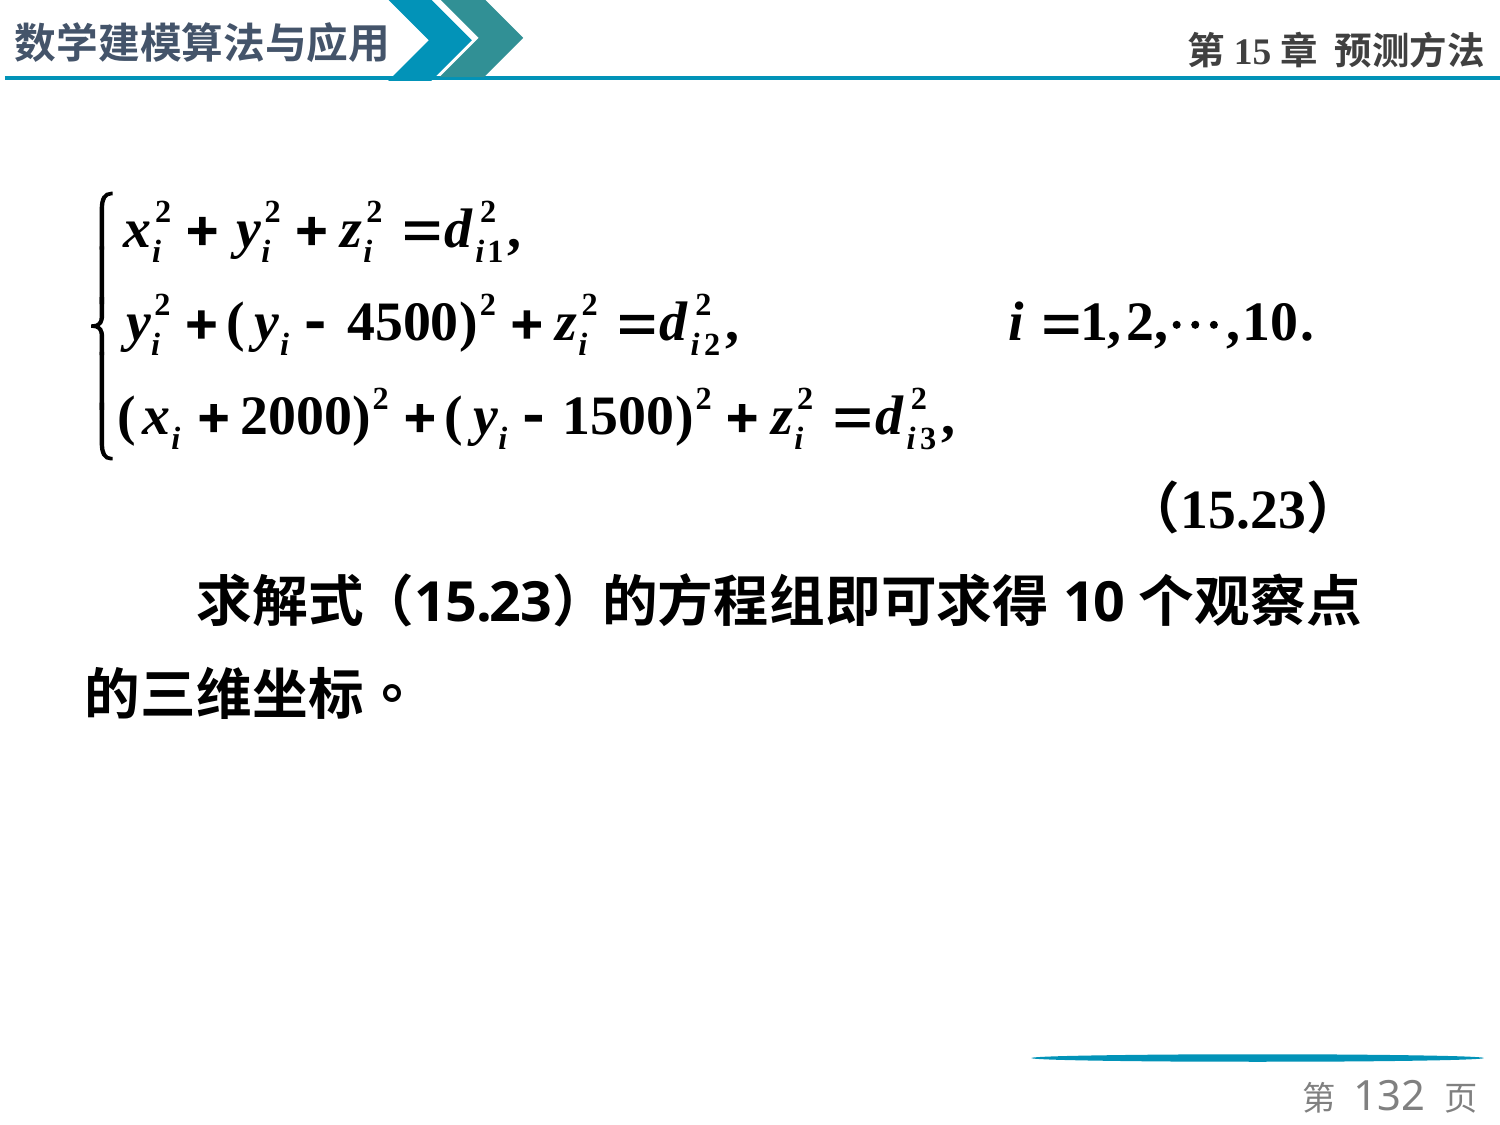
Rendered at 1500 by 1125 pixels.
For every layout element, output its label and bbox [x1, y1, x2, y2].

text_box [84, 186, 1361, 776]
